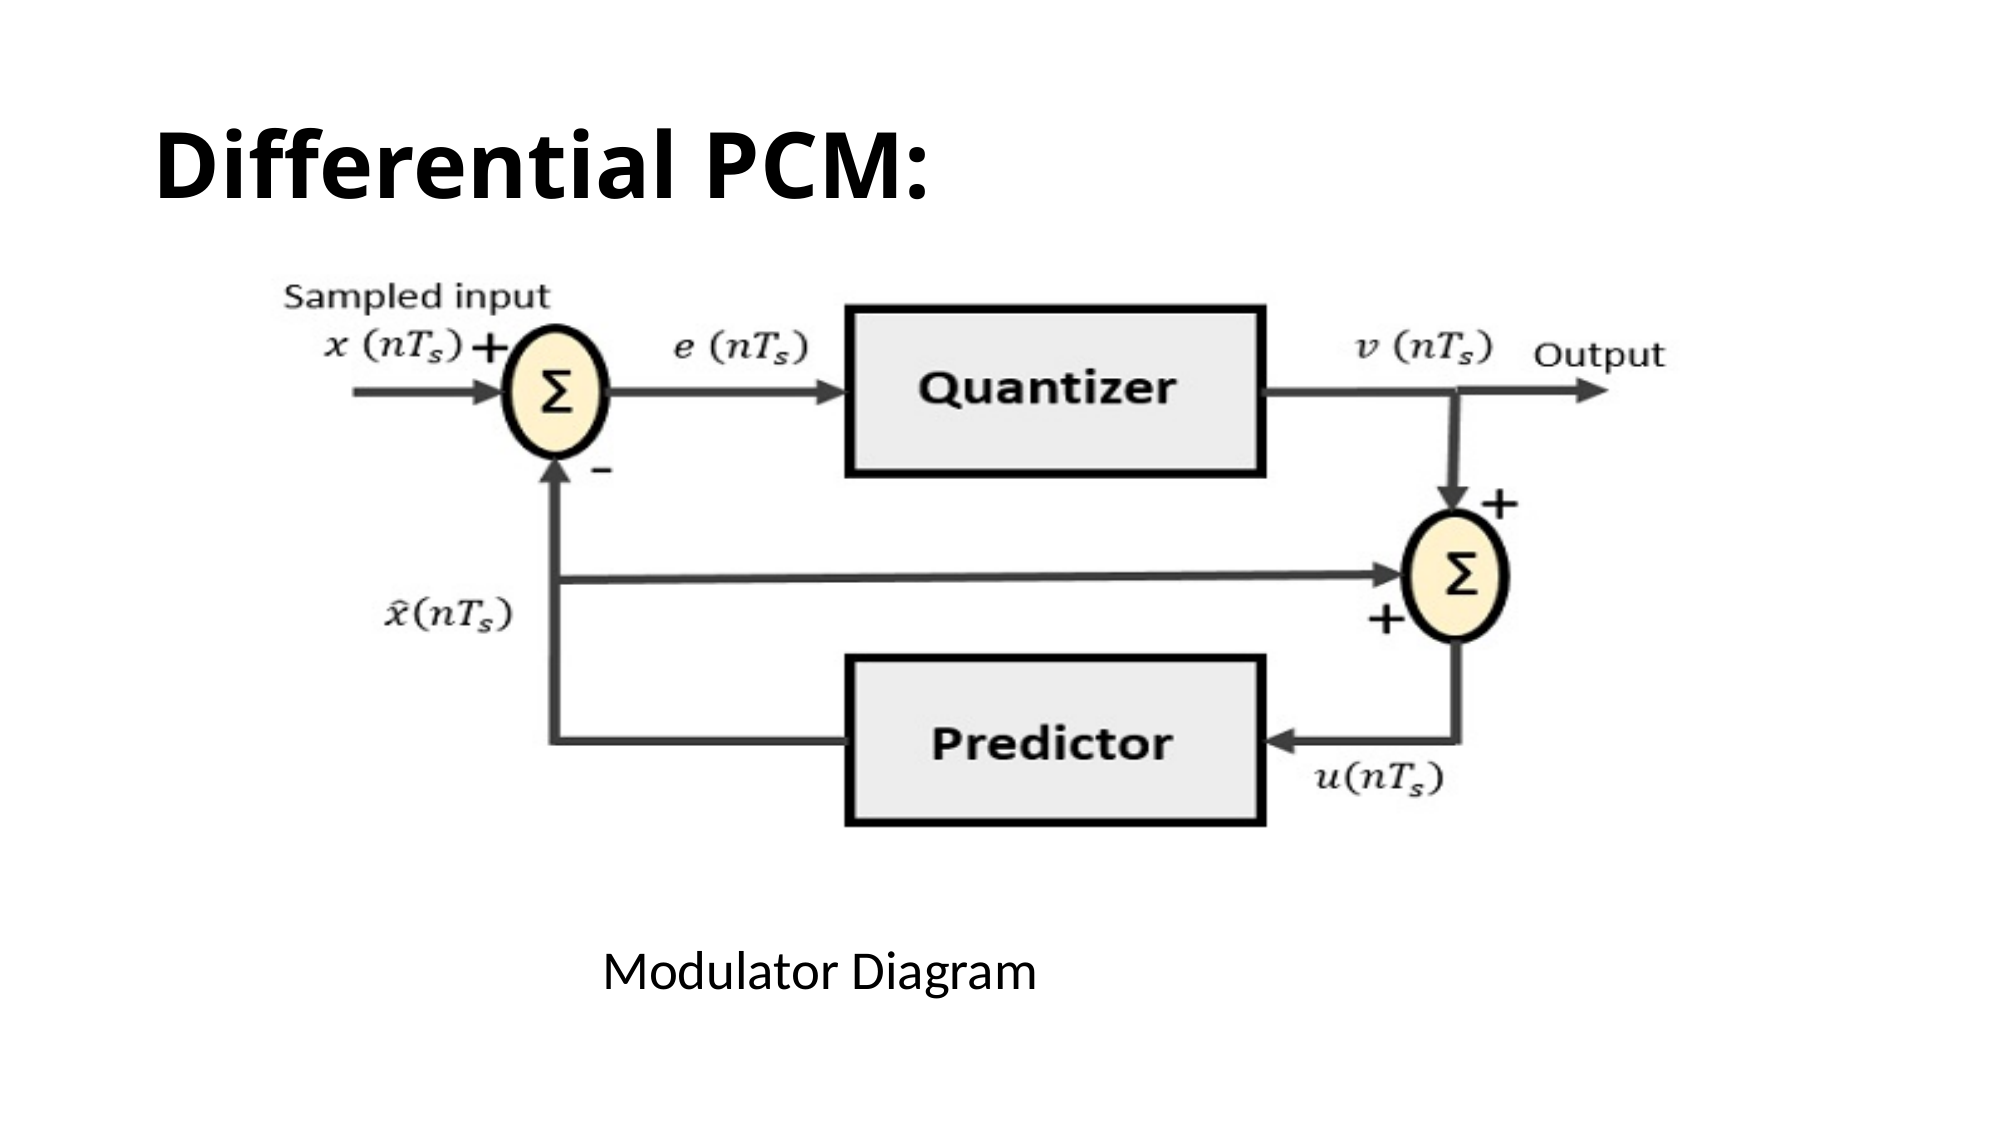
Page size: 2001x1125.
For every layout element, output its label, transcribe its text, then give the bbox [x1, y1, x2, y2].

title Differential PCM: [137, 59, 1863, 278]
list Modulator Diagram [137, 299, 1863, 1014]
picture [237, 212, 1745, 909]
